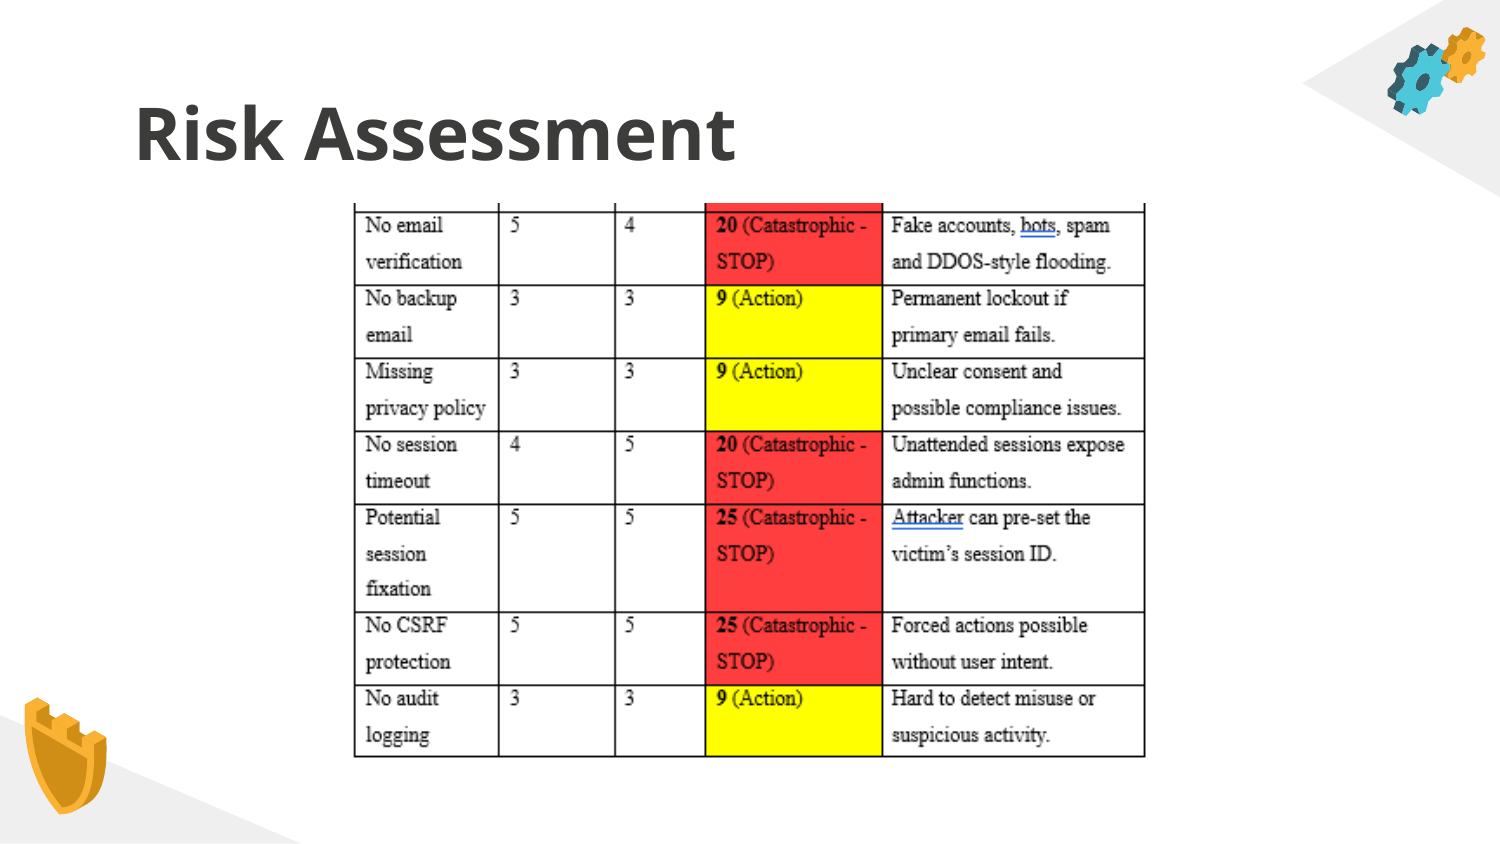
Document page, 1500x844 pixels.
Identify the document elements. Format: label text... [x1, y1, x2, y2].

picture [349, 203, 1151, 763]
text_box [1387, 27, 1486, 117]
title Risk Assessment [118, 72, 1382, 167]
